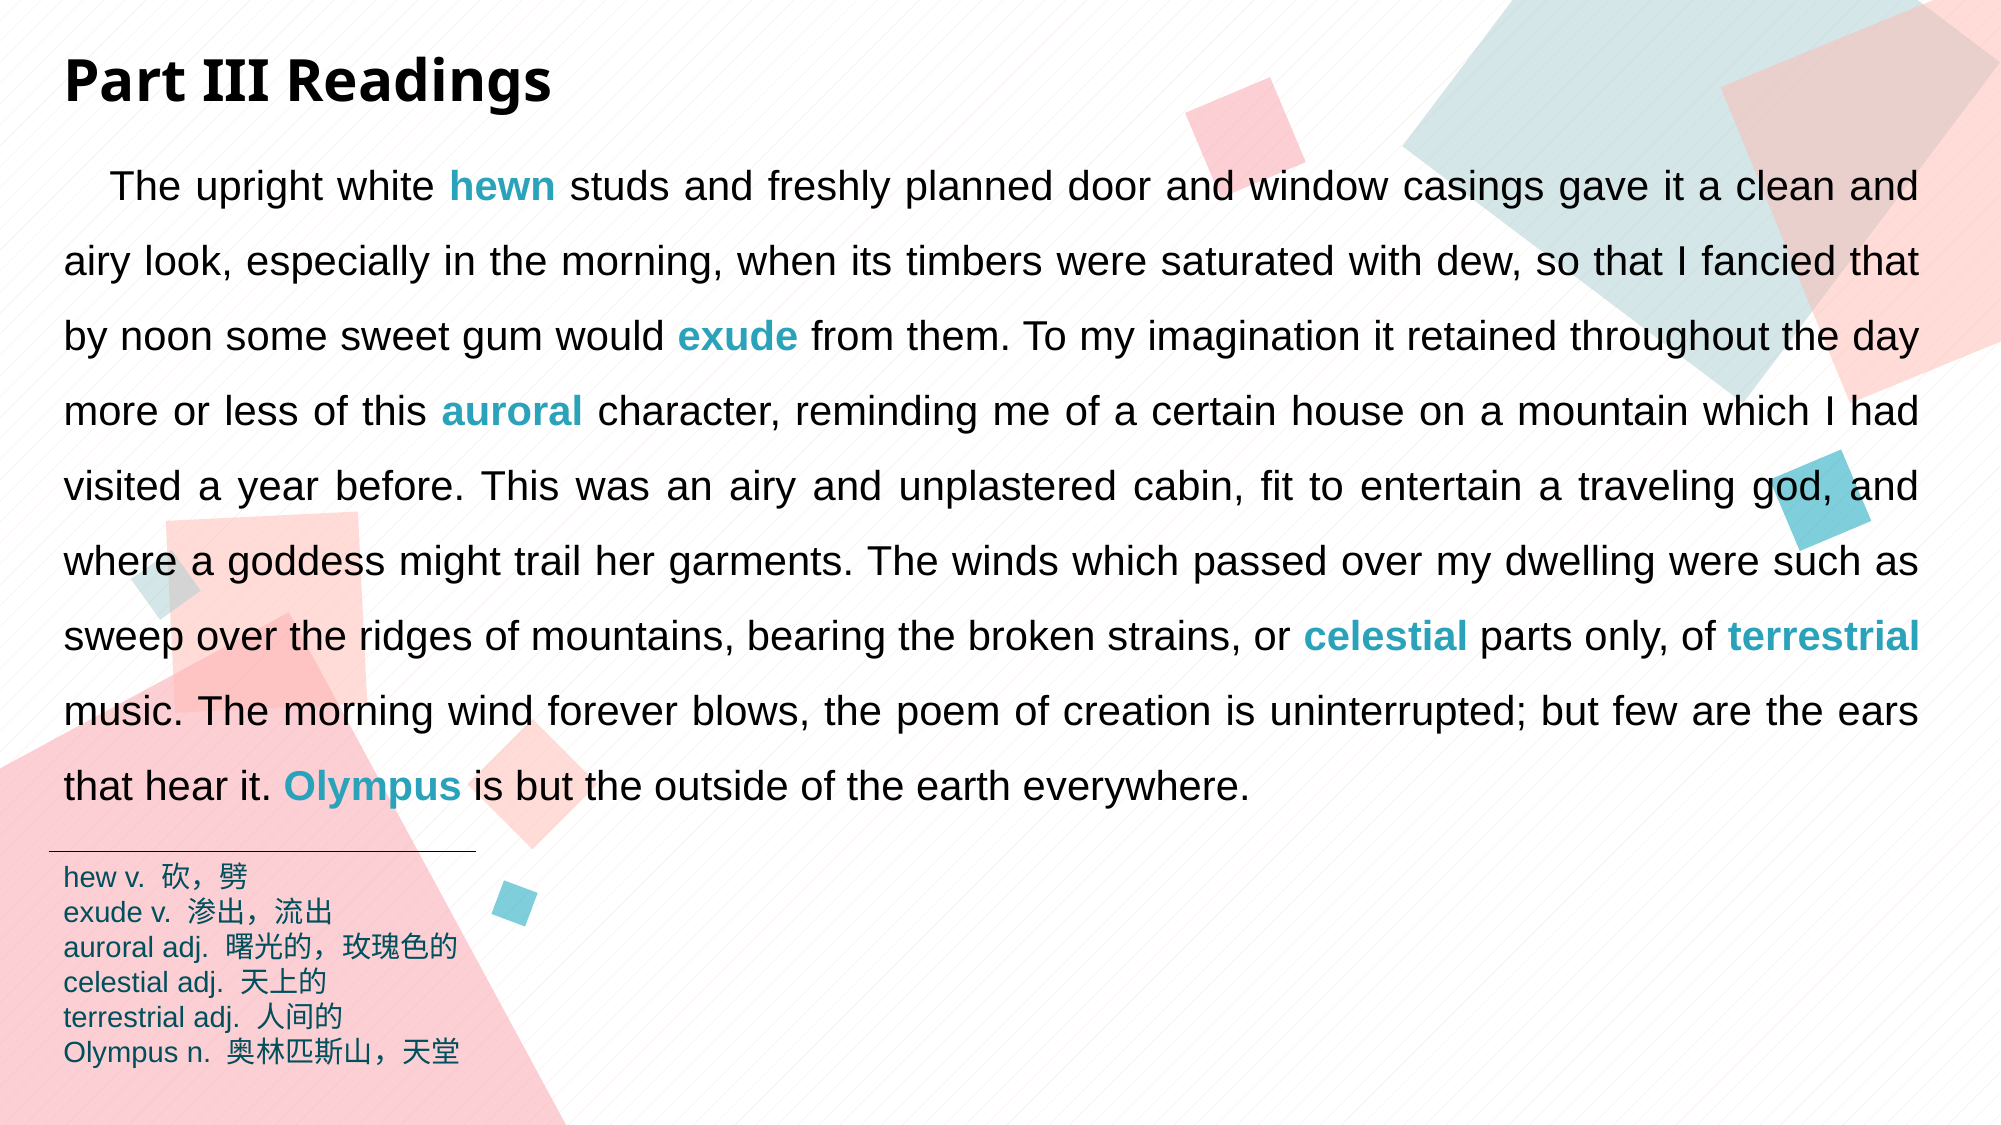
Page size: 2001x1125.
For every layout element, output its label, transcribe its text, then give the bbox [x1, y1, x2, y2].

text_box hew v. 砍，劈 exude v. 渗出，流出 auroral adj. 曙光的，玫瑰色的 celestial adj. 天上的 terrestrial adj. 人间的 Olympus n. 奥林匹斯山，天堂 [48, 851, 936, 1076]
text_box The upright white hewn studs and freshly planned door and window casings gave it a clean and airy look, especially in the morning, when its timbers were saturated with dew, so that I fancied that by noon some sweet gum would exude from them. To my imagination it retained throughout the day more or less of this auroral character, reminding me of a certain house on a mountain which I had visited a year before. This was an airy and unplastered cabin, fit to entertain a traveling god, and where a goddess might trail her garments. The winds which passed over my dwelling were such as sweep over the ridges of mountains, bearing the broken strains, or celestial parts only, of terrestrial music. The morning wind forever blows, the poem of creation is uninterrupted; but few are the ears that hear it. Olympus is but the outside of the earth everywhere. [48, 126, 1936, 817]
text_box Part III Readings [48, 38, 968, 126]
